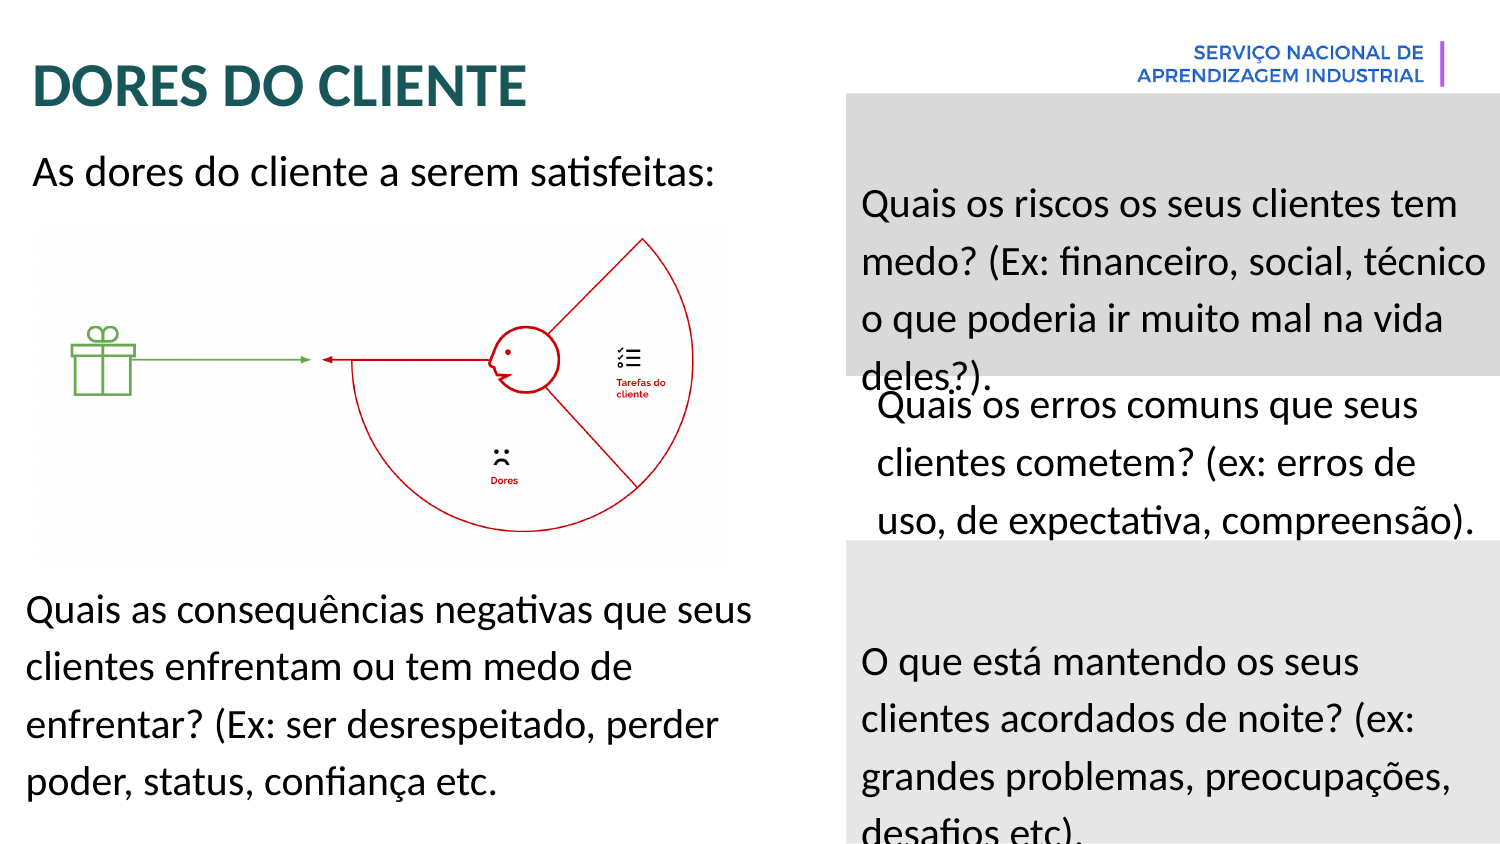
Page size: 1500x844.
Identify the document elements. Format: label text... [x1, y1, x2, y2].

text_box O que está mantendo os seus clientes acordados de noite? (ex: grandes problemas, preocupações, desafios etc). [846, 540, 1500, 844]
text_box Quais os erros comuns que seus clientes cometem? (ex: erros de uso, de expectativa, compreensão). [861, 376, 1495, 534]
text_box Quais os riscos os seus clientes tem medo? (Ex: financeiro, social, técnico o que poderia ir muito mal na vida deles?). [846, 93, 1500, 376]
text_box Quais as consequências negativas que seus clientes enfrentam ou tem medo de enfrentar? (Ex: ser desrespeitado, perder poder, status, confiança etc. [10, 559, 802, 802]
list As dores do cliente a serem satisfeitas: [21, 142, 791, 285]
picture [0, 0, 1500, 844]
title DORES DO CLIENTE [21, 15, 591, 142]
